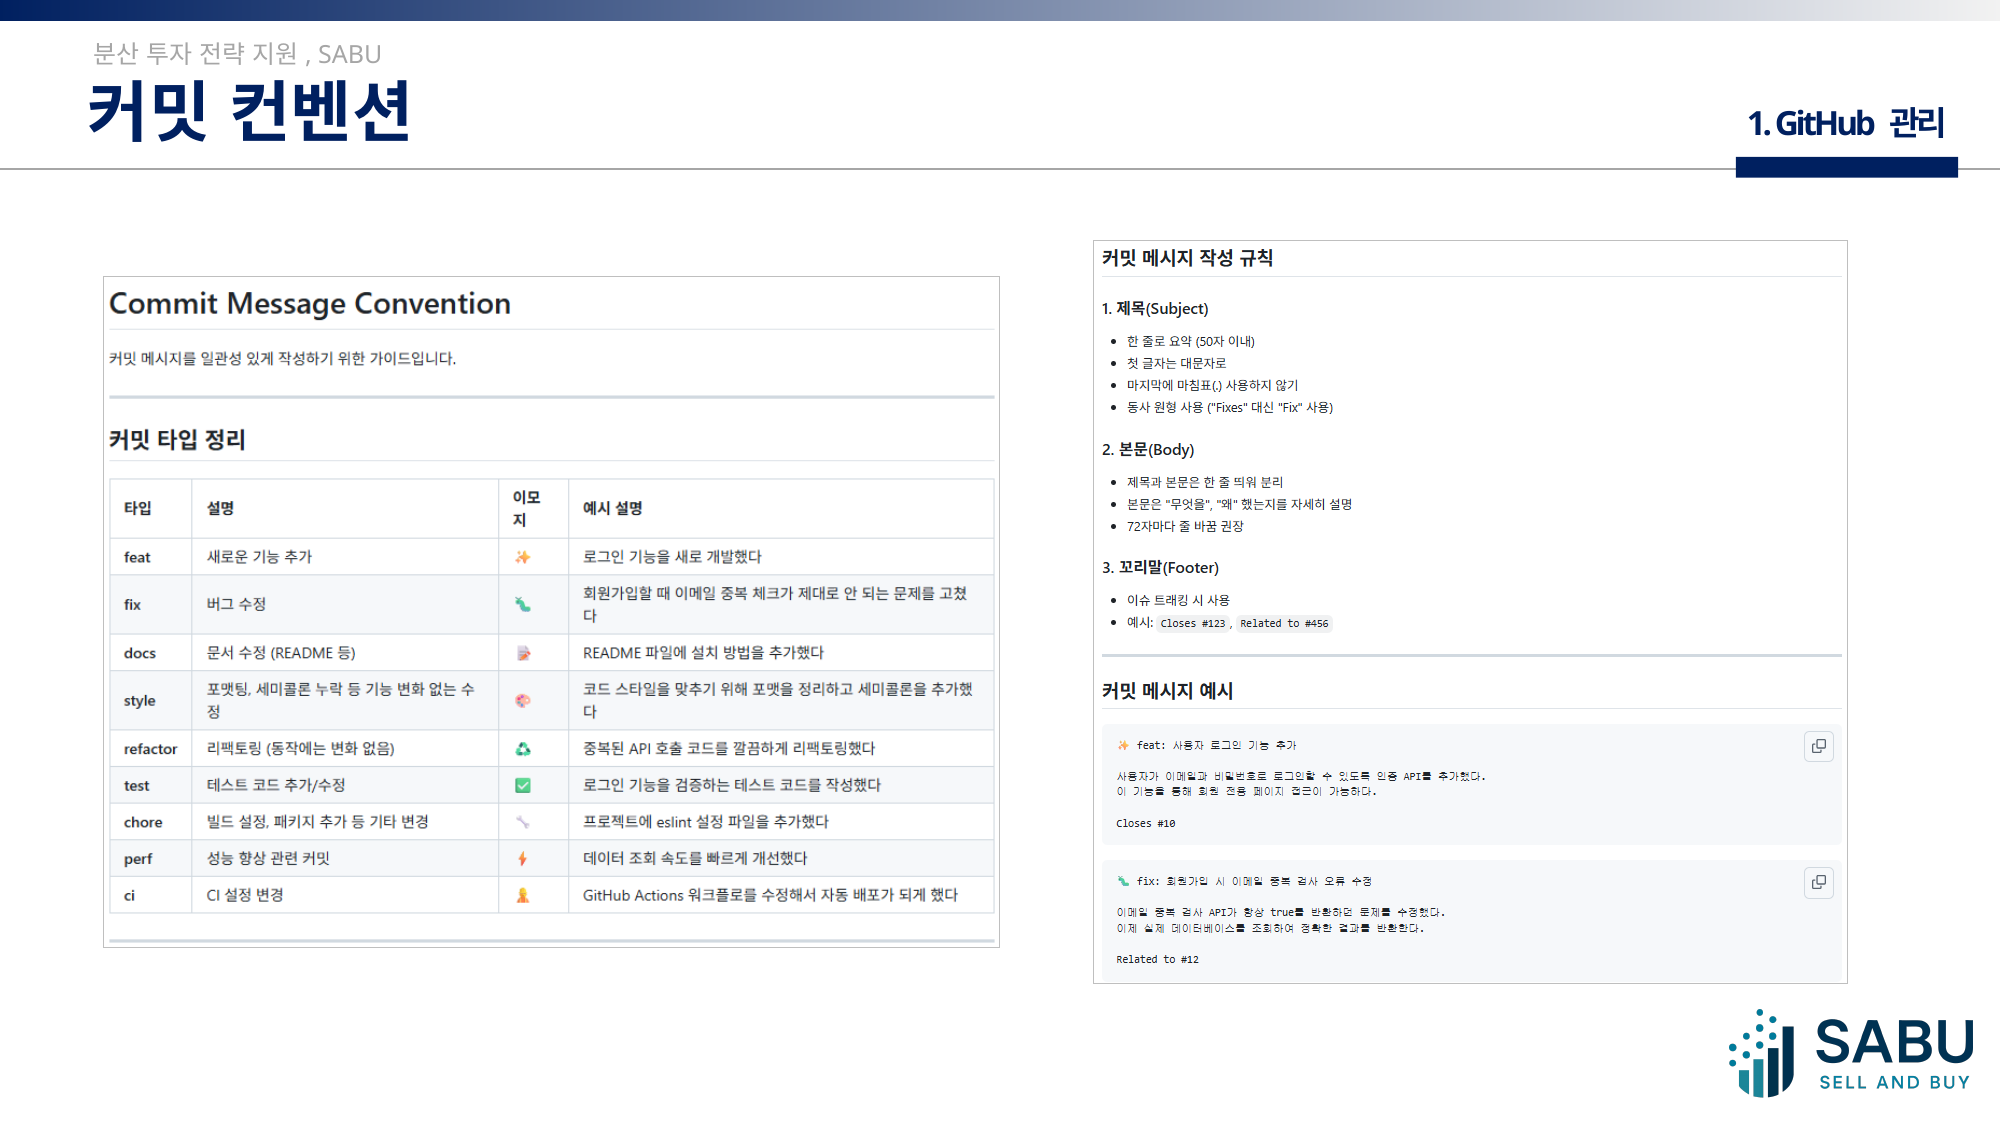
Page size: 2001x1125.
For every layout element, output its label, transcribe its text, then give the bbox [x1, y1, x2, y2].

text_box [1732, 101, 1963, 179]
text_box [0, 0, 2000, 22]
picture [103, 275, 1001, 949]
picture [1093, 240, 1848, 984]
text_box 분산 투자 전략 지원, SABU [94, 38, 407, 69]
text_box 커밋 컨벤션 [87, 70, 817, 151]
picture [1729, 1009, 1973, 1098]
